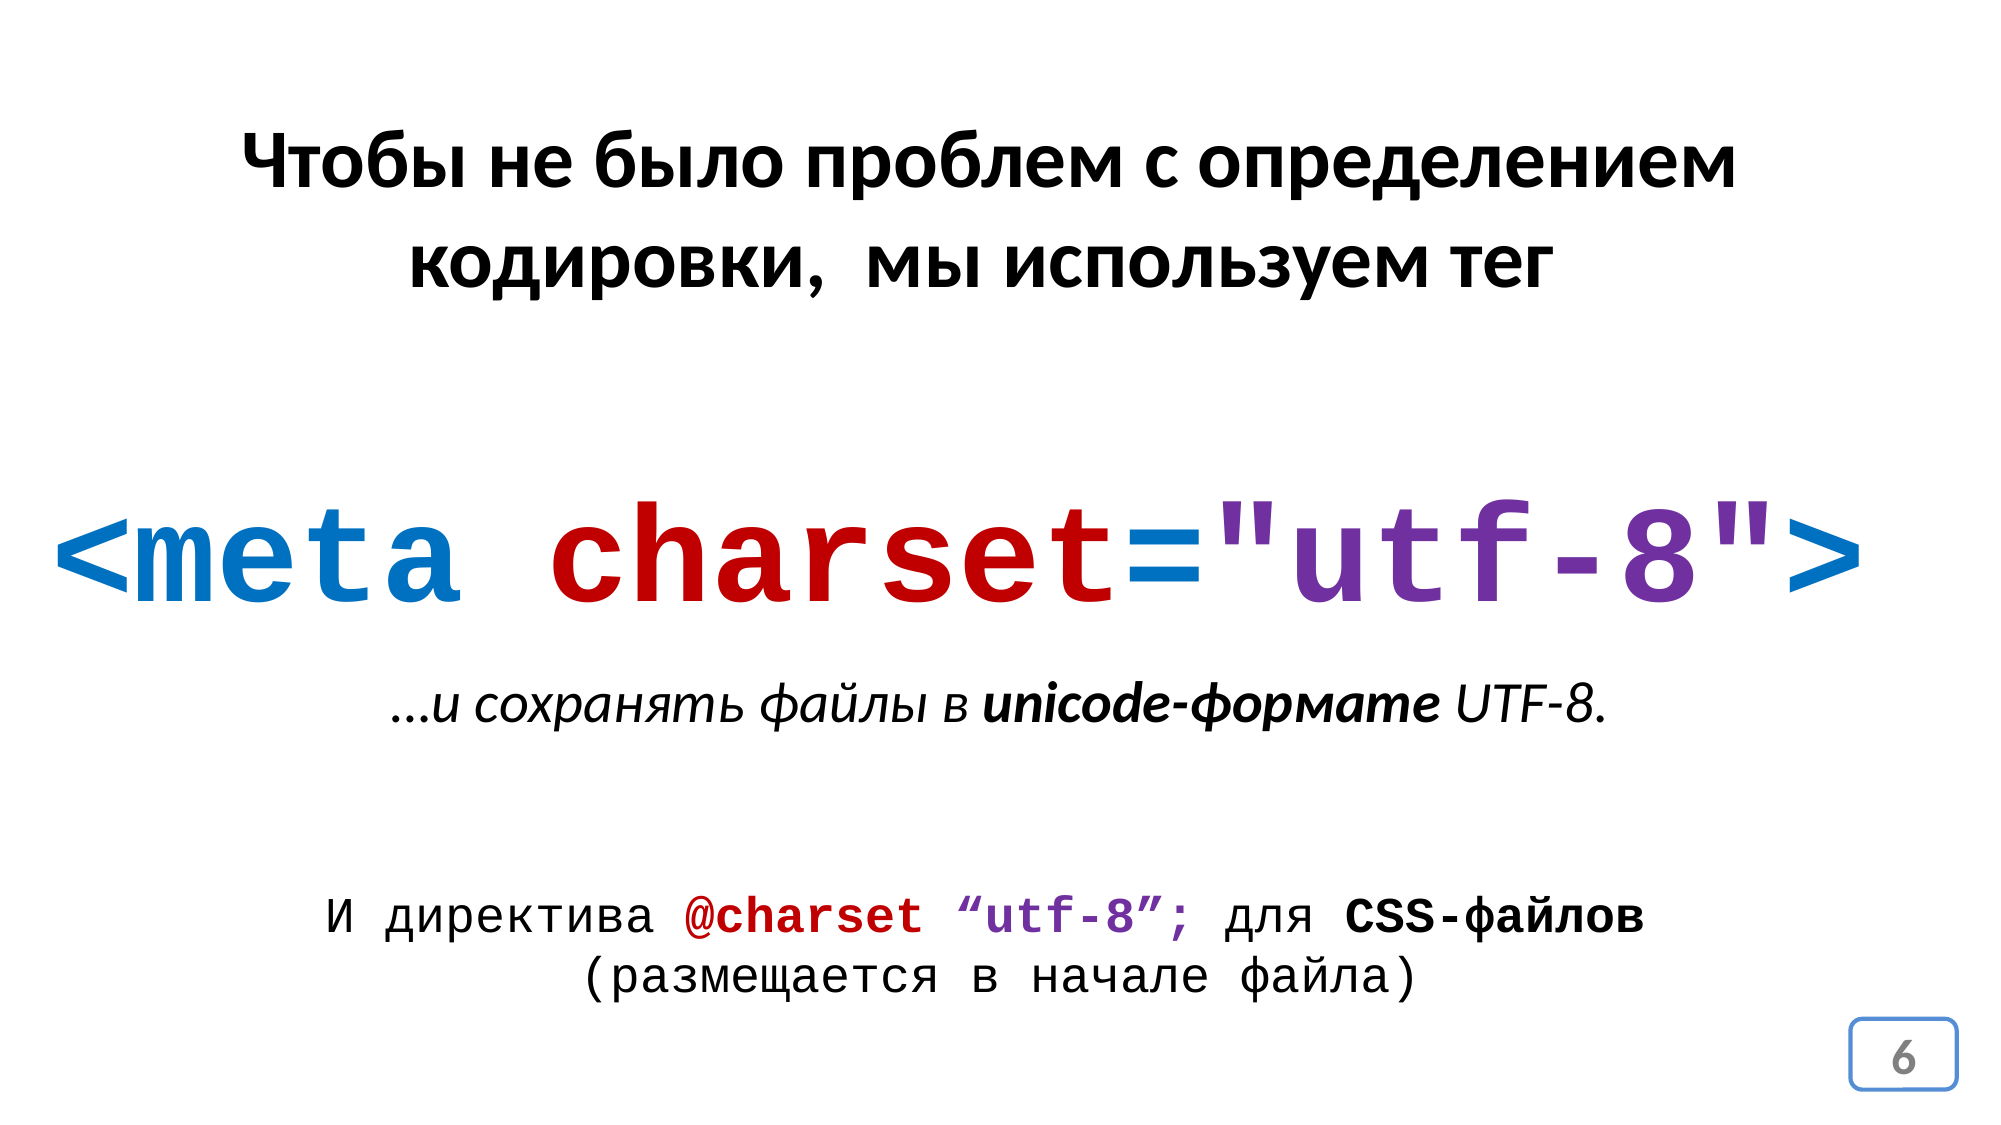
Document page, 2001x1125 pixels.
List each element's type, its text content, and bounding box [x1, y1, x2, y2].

text_box И директива @charset “utf-8”; для CSS-файлов (размещается в начале файла) [0, 875, 2000, 1010]
text_box Чтобы не было проблем с определением кодировки, мы используем тег [0, 97, 2000, 312]
text_box <meta charset="utf-8"> [0, 456, 2000, 636]
text_box …и сохранять файлы в unicode-формате UTF-8. [0, 656, 2000, 742]
text_box 6 [1848, 1016, 1959, 1092]
